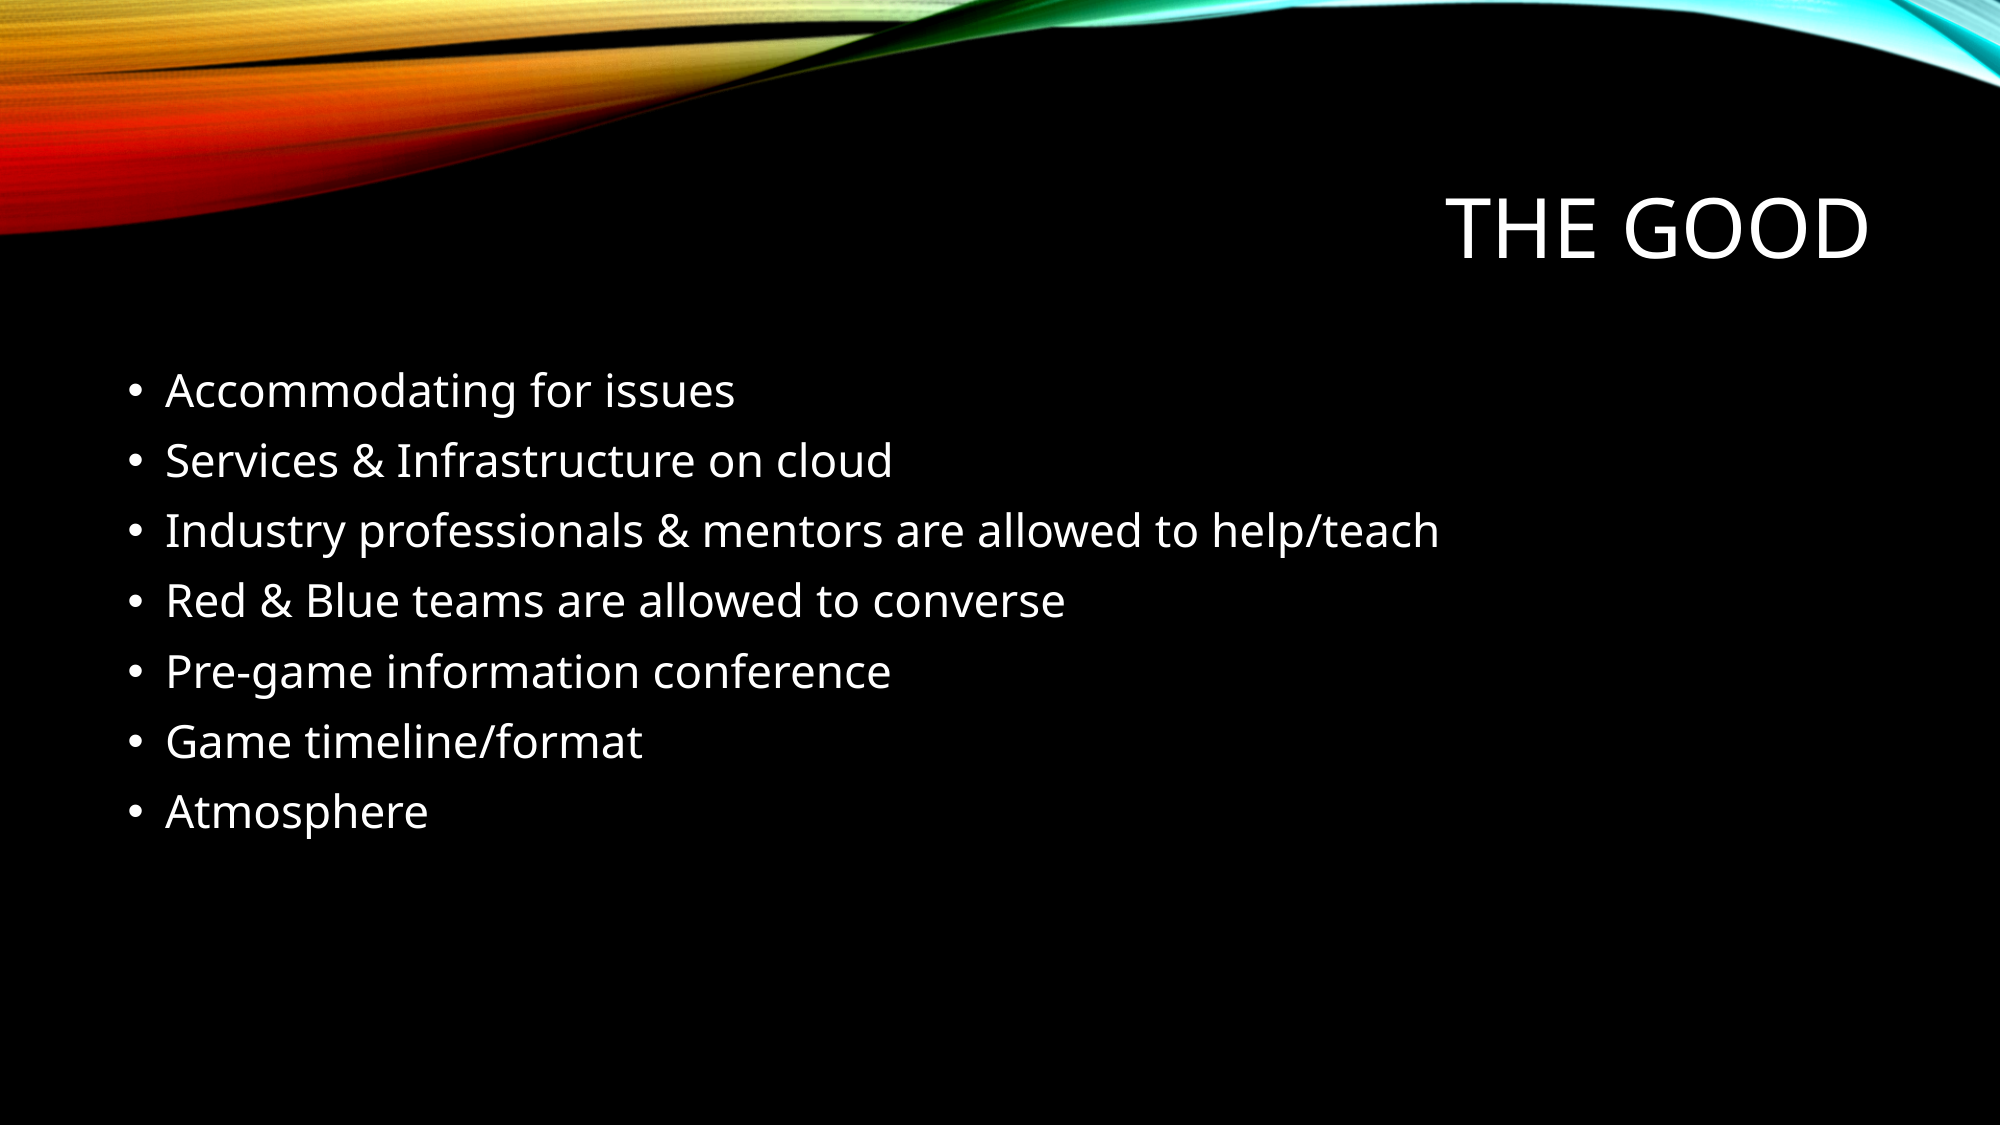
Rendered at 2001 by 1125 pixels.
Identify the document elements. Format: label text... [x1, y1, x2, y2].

list Accommodating for issues Services & Infrastructure on cloud Industry professionals & mentors are allowed to help/teach Red & Blue teams are allowed to converse Pre-game information conference Game timeline/format Atmosphere [112, 360, 1888, 1021]
picture [0, 0, 2000, 237]
title The Good [474, 125, 1888, 338]
